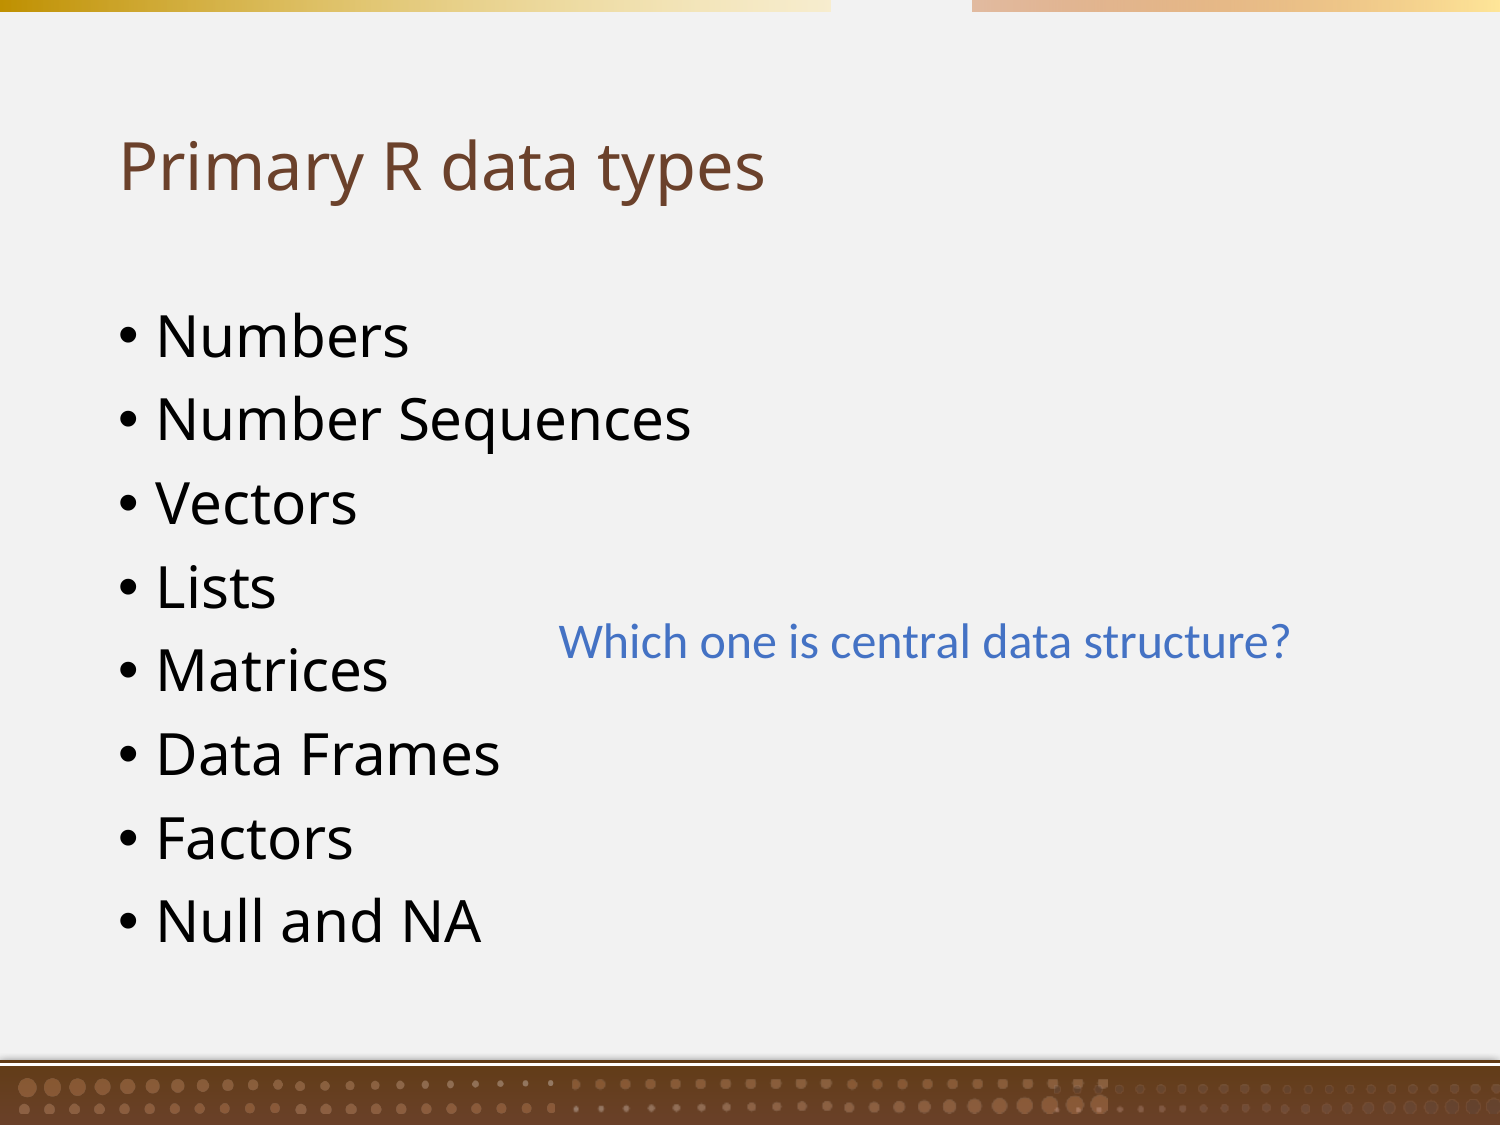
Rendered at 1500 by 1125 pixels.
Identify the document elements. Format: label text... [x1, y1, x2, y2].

text_box Which one is central data structure? [543, 600, 1375, 676]
title Primary R data types [103, 59, 1397, 278]
list Numbers Number Sequences Vectors Lists Matrices Data Frames Factors Null and NA [103, 299, 1397, 1014]
